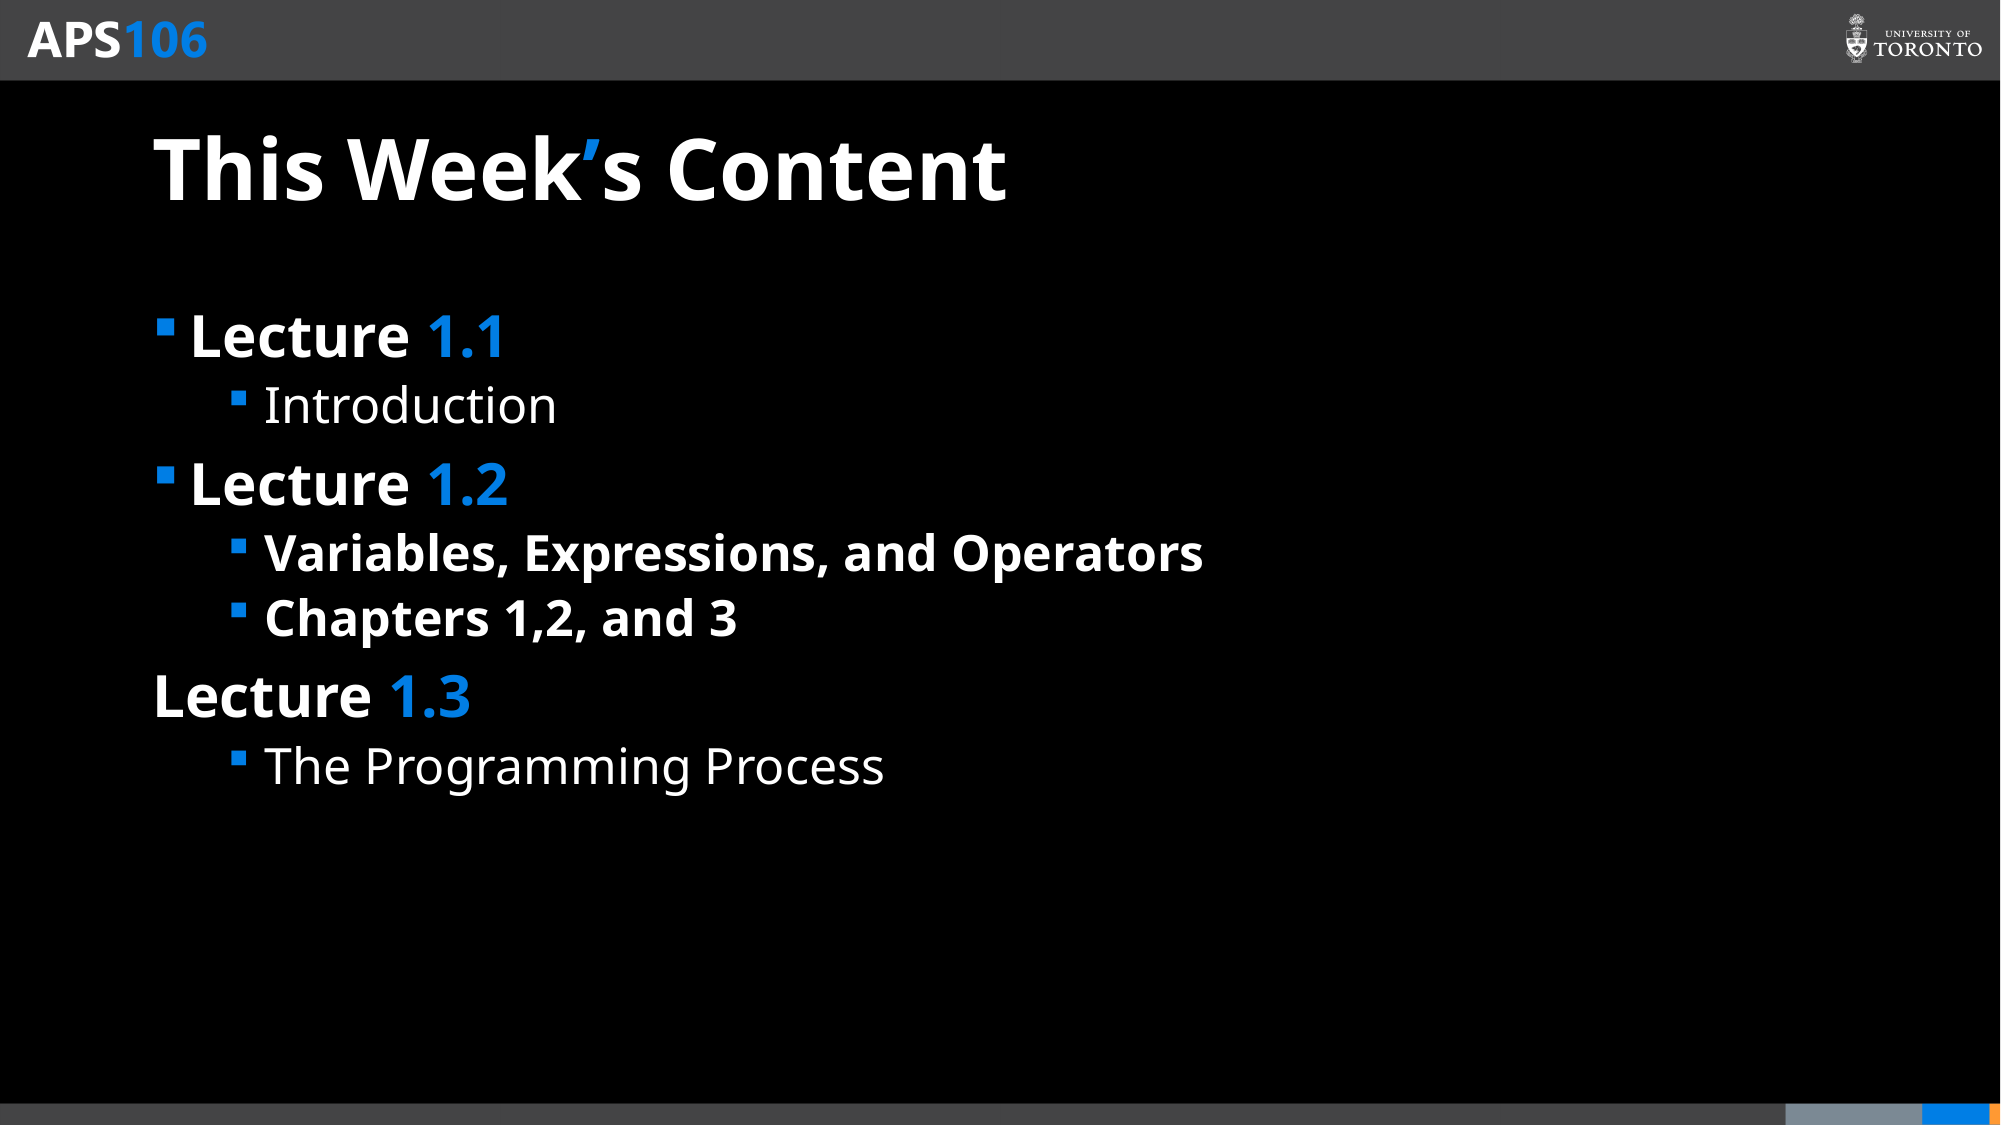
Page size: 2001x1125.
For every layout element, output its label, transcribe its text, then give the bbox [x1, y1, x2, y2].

picture [0, 0, 2001, 1125]
title This Week’s Content [137, 119, 1863, 227]
list Lecture 1.1 Introduction Lecture 1.2 Variables, Expressions, and Operators Chapters 1,2, and 3 Lecture 1.3 The Programming Process [137, 299, 1863, 1093]
